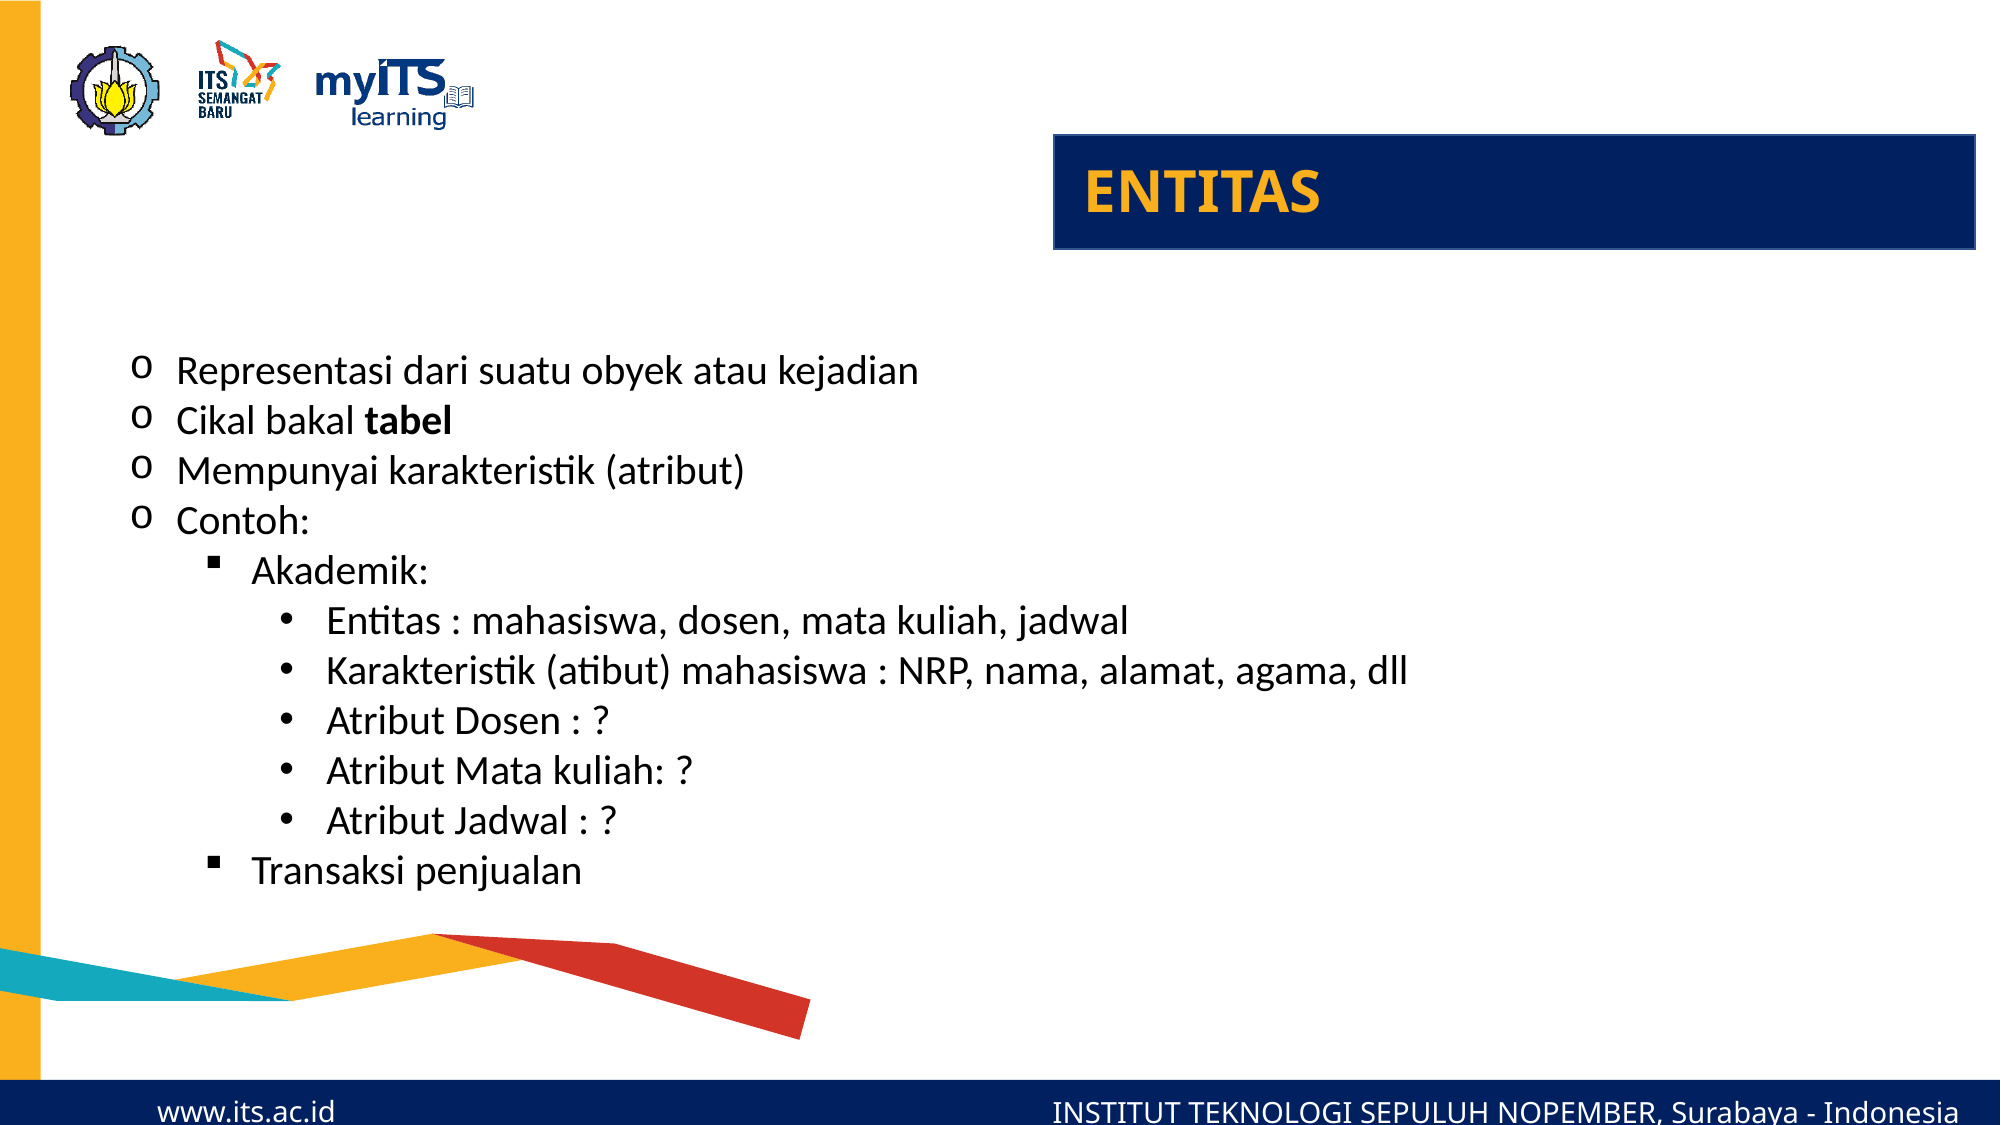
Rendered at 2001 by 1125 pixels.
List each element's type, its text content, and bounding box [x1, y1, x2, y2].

text_box Representasi dari suatu obyek atau kejadian Cikal bakal tabel Mempunyai karakteristik (atribut) Contoh: Akademik: Entitas : mahasiswa, dosen, mata kuliah, jadwal Karakteristik (atibut) mahasiswa : NRP, nama, alamat, agama, dll Atribut Dosen : ? Atribut Mata kuliah: ? Atribut Jadwal : ? Transaksi penjualan [114, 335, 1471, 901]
text_box [0, 0, 42, 815]
text_box ENTITAS [1068, 147, 1976, 232]
picture [0, 815, 834, 1125]
text_box INSTITUT TEKNOLOGI SEPULUH NOPEMBER, Surabaya - Indonesia [886, 1086, 1976, 1125]
text_box [1053, 134, 1976, 250]
picture [188, 27, 500, 148]
text_box [834, 1079, 2000, 1125]
picture [69, 45, 160, 136]
